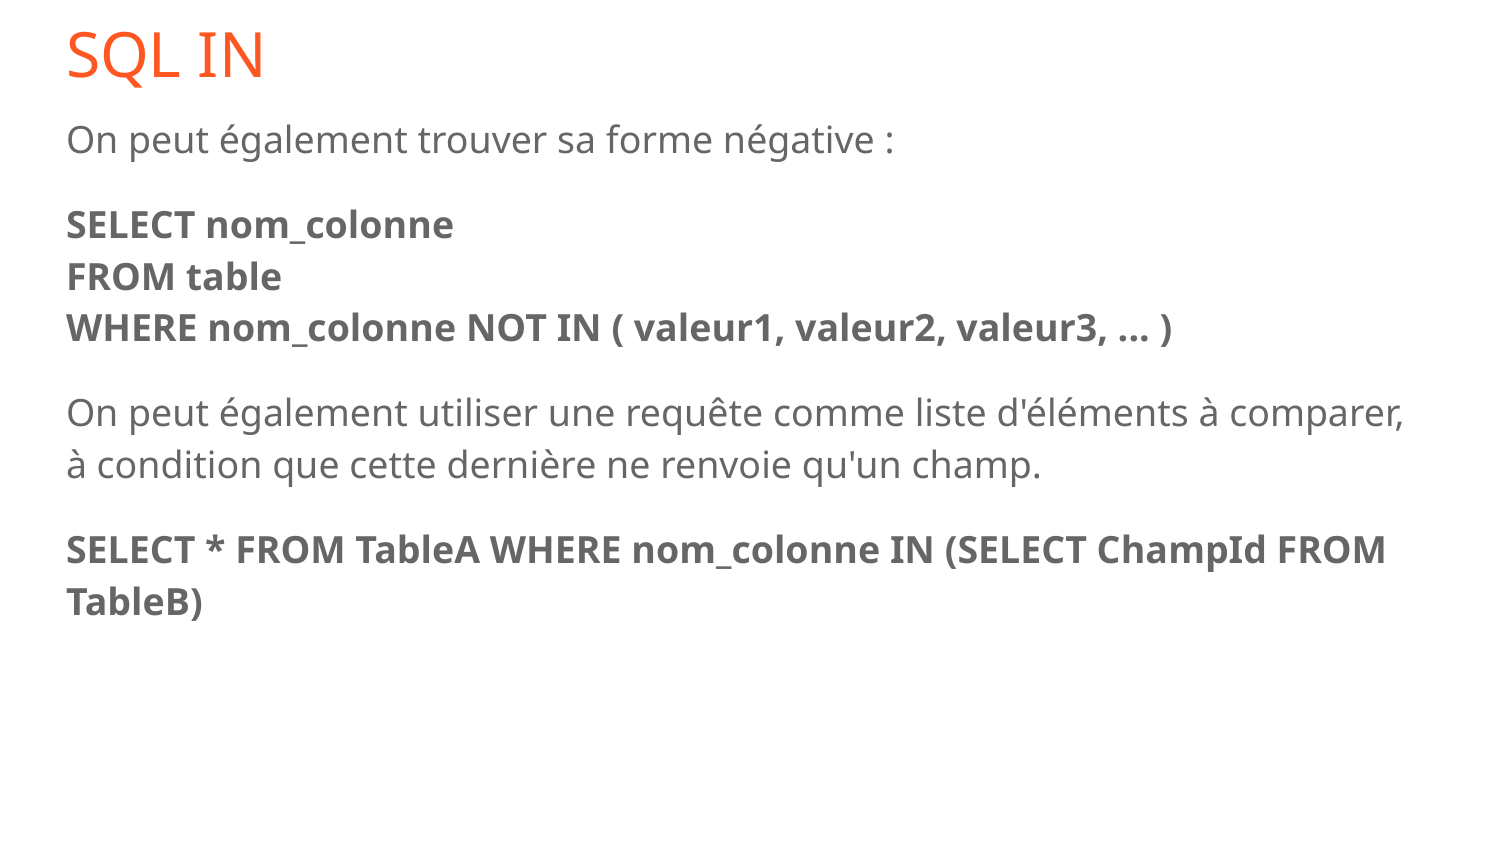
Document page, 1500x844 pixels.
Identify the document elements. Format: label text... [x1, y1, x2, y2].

list On peut également trouver sa forme négative : SELECT nom_colonne FROM table WHERE nom_colonne NOT IN ( valeur1, valeur2, valeur3, ... ) On peut également utiliser une requête comme liste d'éléments à comparer, à condition que cette dernière ne renvoie qu'un champ. SELECT * FROM TableA WHERE nom_colonne IN (SELECT ChampId FROM TableB) [51, 93, 1449, 816]
title SQL IN [51, 0, 1449, 93]
